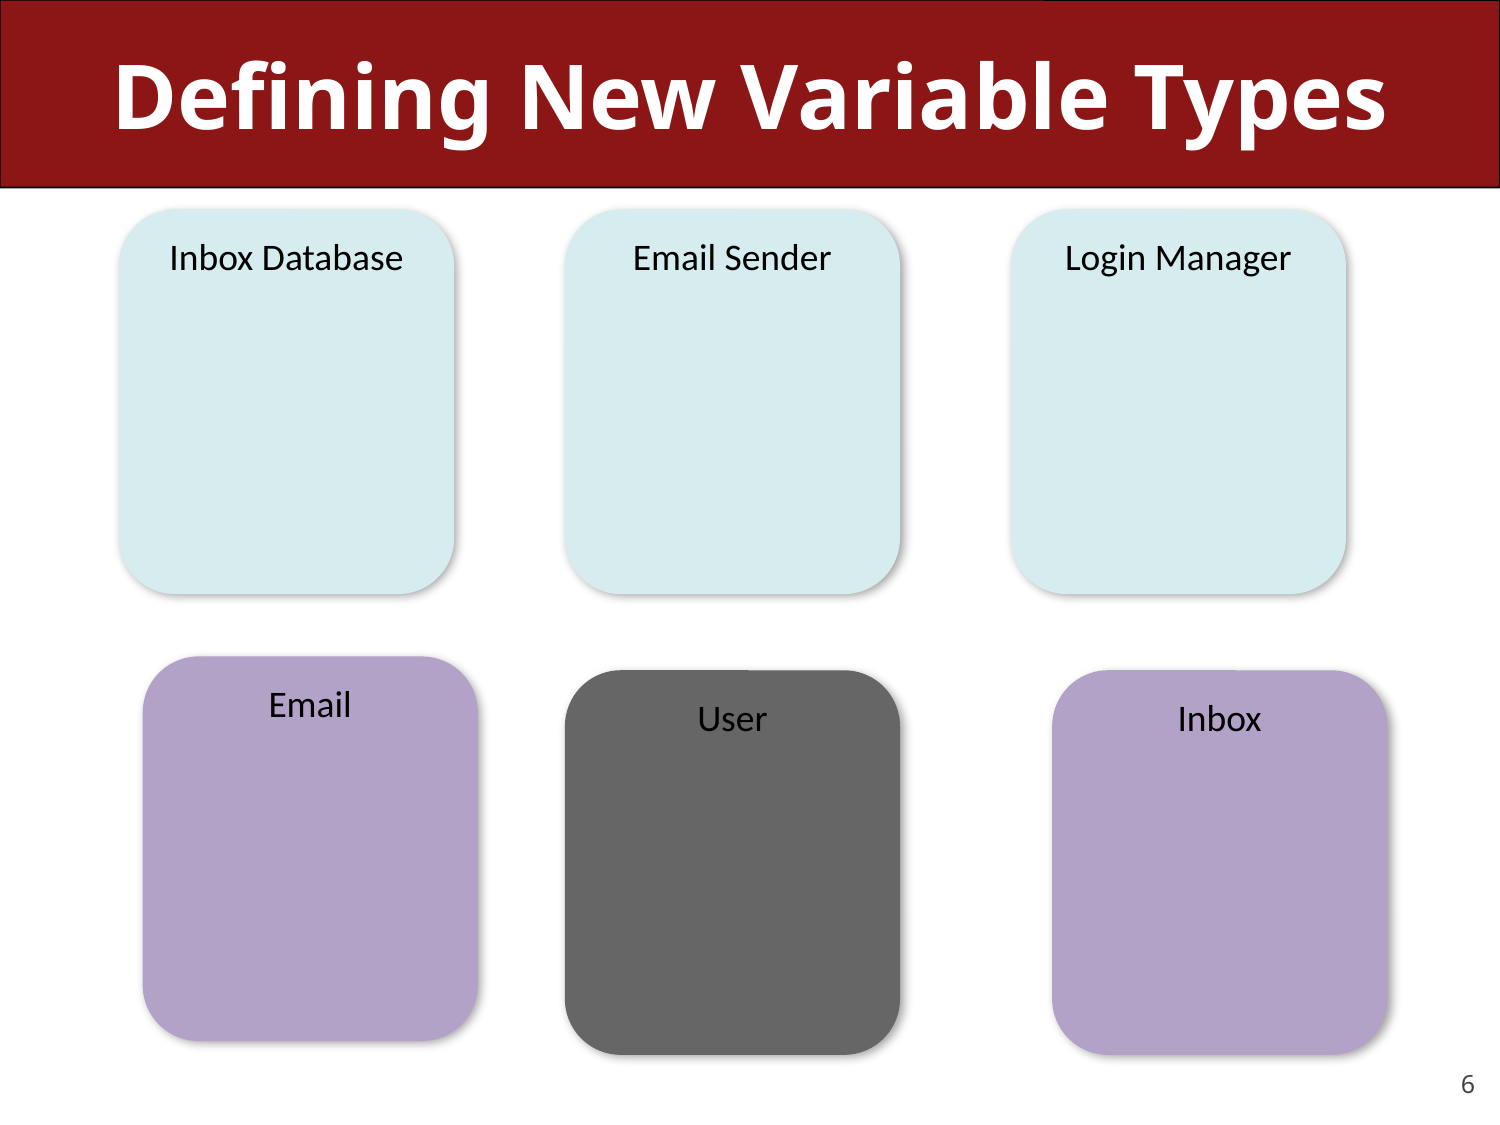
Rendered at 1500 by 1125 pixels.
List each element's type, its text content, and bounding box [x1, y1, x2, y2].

text_box Login Manager [1010, 209, 1346, 595]
text_box Email Sender [564, 209, 901, 595]
title Defining New Variable Types [75, 0, 1425, 188]
text_box Inbox [1052, 670, 1388, 1055]
text_box Email [142, 656, 478, 1042]
text_box Inbox Database [118, 209, 455, 595]
text_box User [564, 670, 901, 1055]
